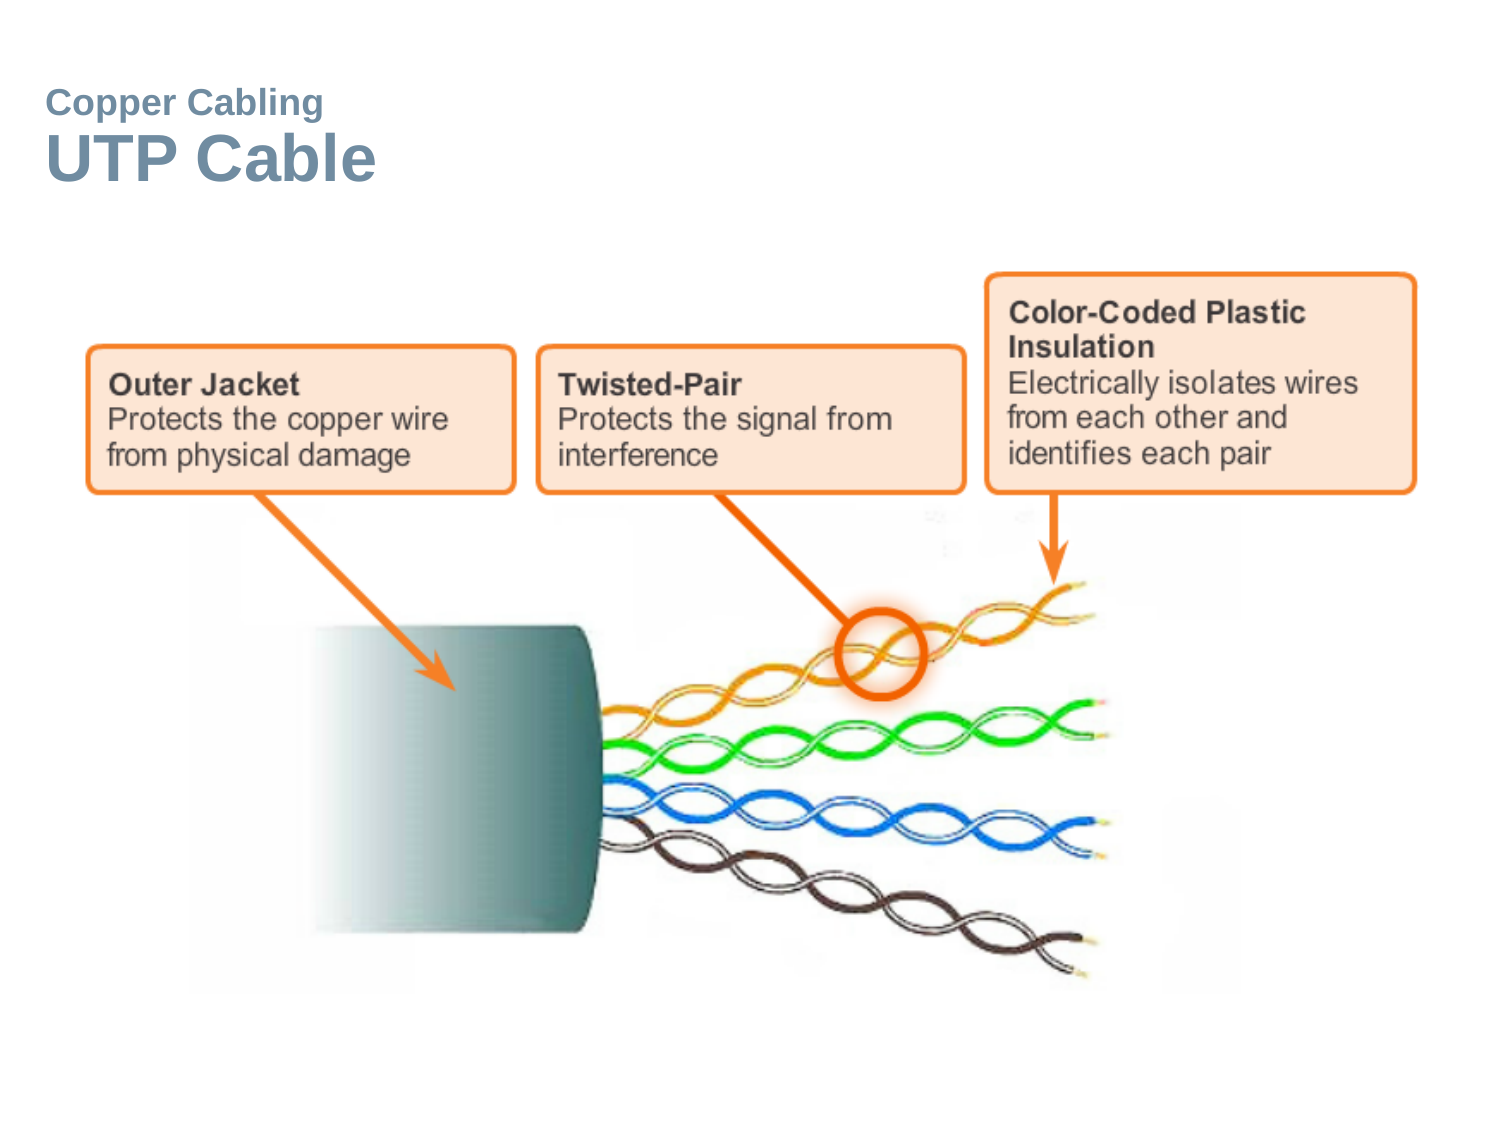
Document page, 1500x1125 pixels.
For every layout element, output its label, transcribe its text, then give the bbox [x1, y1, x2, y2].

title Copper Cabling UTP Cable [31, 64, 1471, 203]
picture [79, 253, 1434, 994]
